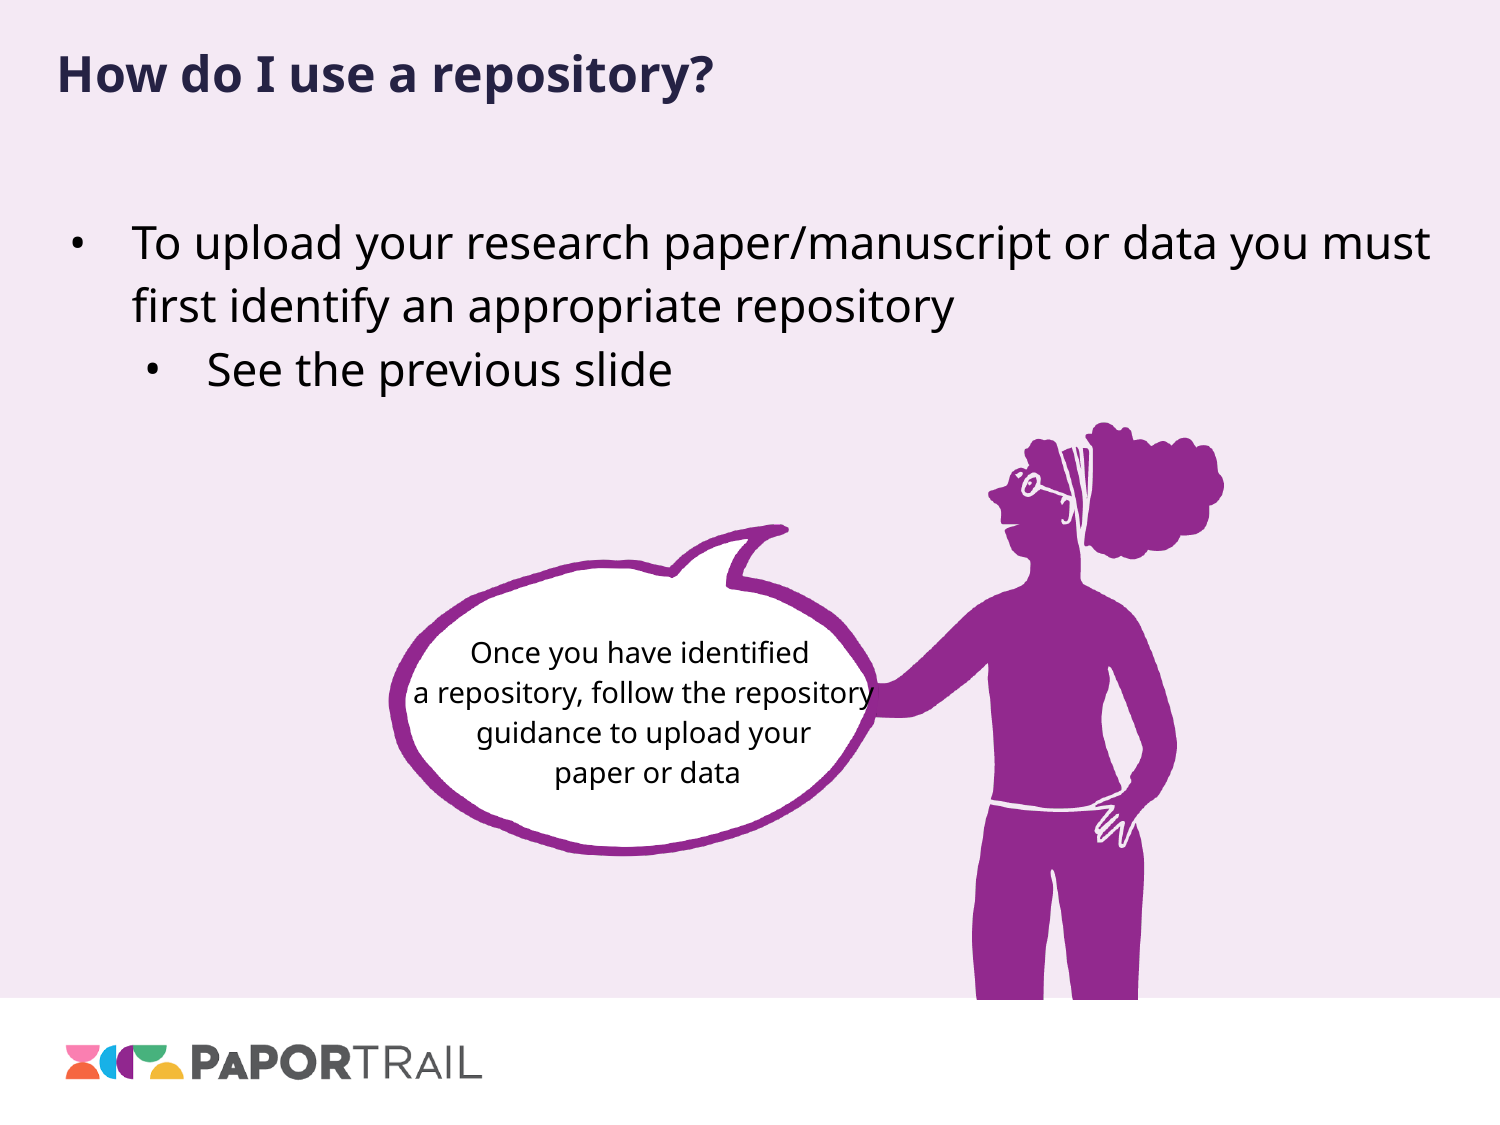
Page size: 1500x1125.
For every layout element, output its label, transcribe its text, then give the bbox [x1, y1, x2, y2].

title How do I use a repository? [41, 41, 1457, 174]
list To upload your research paper/manuscript or data you must first identify an appropriate repository See the previous slide [41, 198, 1457, 1125]
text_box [367, 365, 1272, 1025]
picture [0, 0, 1500, 1125]
